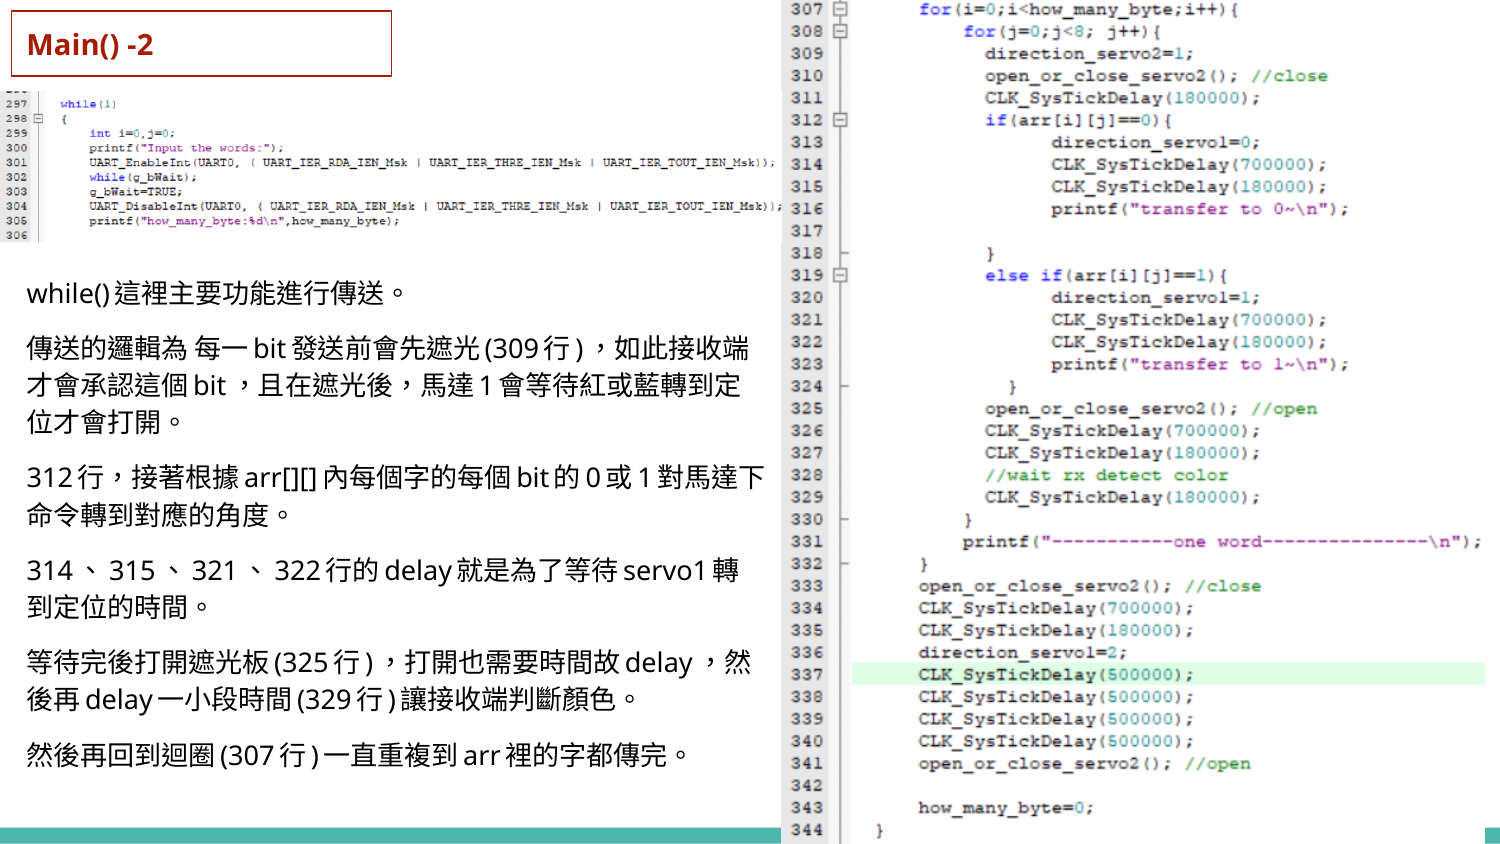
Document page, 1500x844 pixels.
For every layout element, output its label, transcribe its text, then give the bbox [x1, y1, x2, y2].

text_box Main() -2 [11, 11, 392, 77]
list while()這裡主要功能進行傳送。 傳送的邏輯為 每一bit發送前會先遮光(309行)，如此接收端才會承認這個bit，且在遮光後，馬達1會等待紅或藍轉到定位才會打開。 312行，接著根據arr[][]內每個字的每個bit的0或1對馬達下命令轉到對應的角度。 314、315、321、322行的delay就是為了等待servo1轉到定位的時間。 等待完後打開遮光板(325行)，打開也需要時間故delay，然後再delay一小段時間(329行)讓接收端判斷顏色。 然後再回到迴圈(307行)一直重複到arr裡的字都傳完。 [11, 256, 775, 799]
picture [0, 0, 1485, 844]
